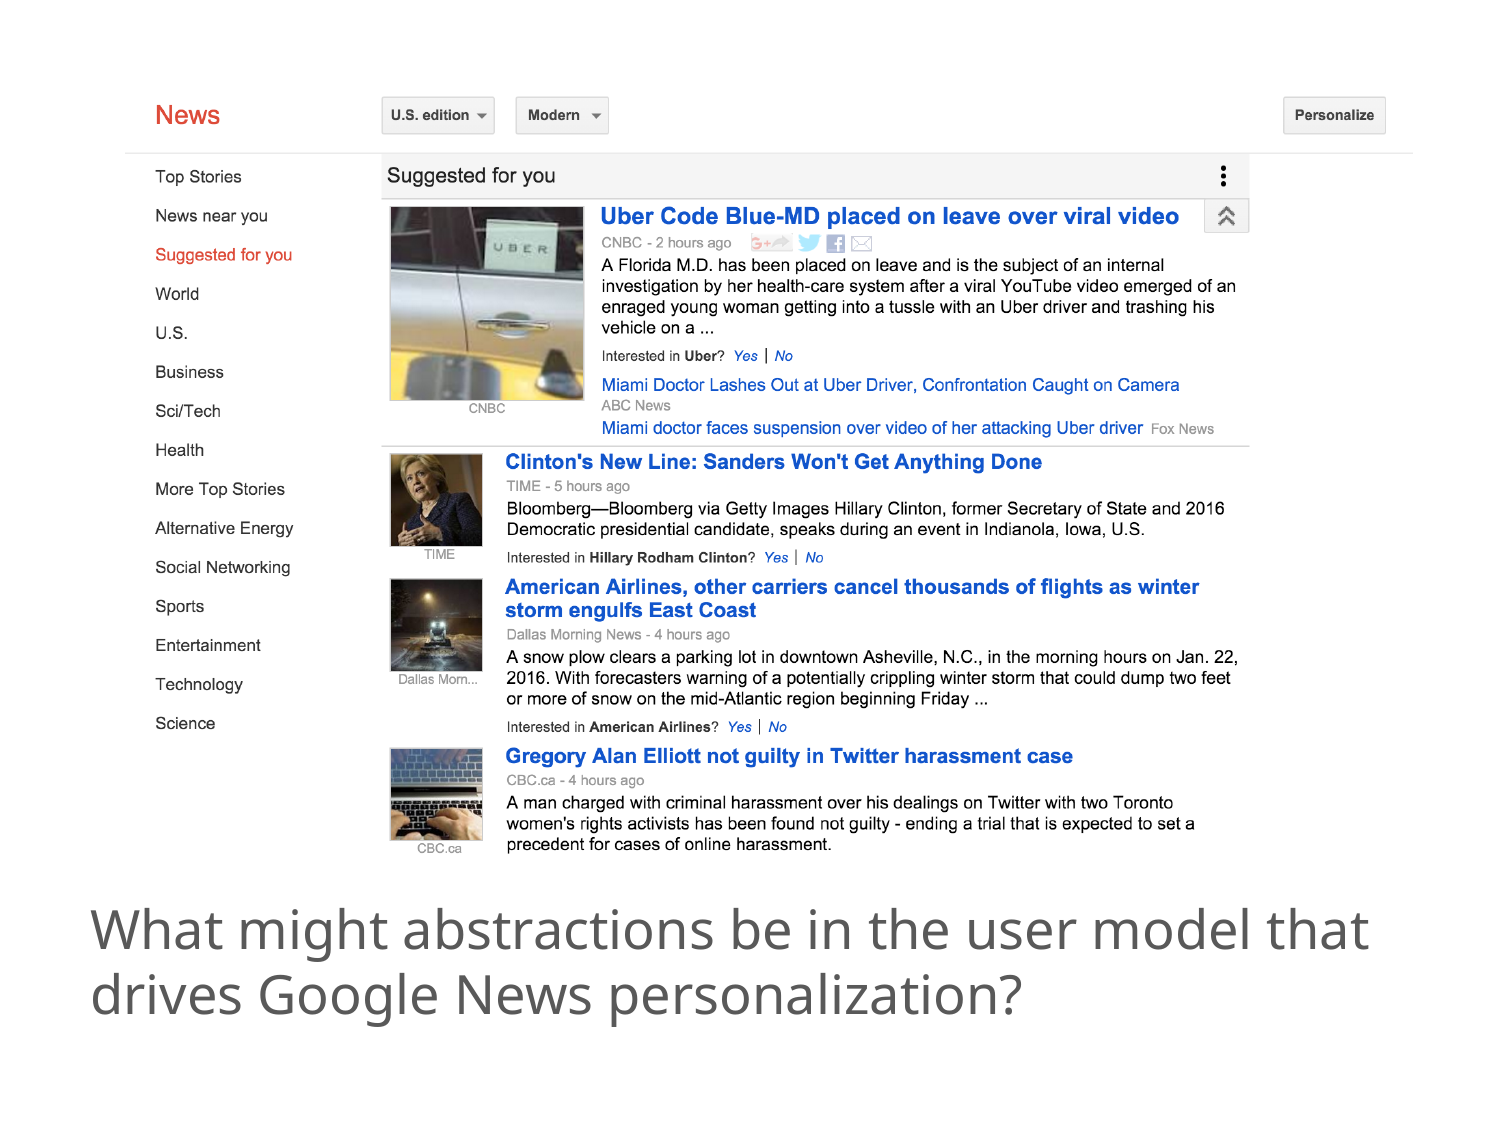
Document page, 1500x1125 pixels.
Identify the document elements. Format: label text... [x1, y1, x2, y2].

list What might abstractions be in the user model that drives Google News personalization? [75, 887, 1425, 1125]
picture [124, 81, 1413, 863]
